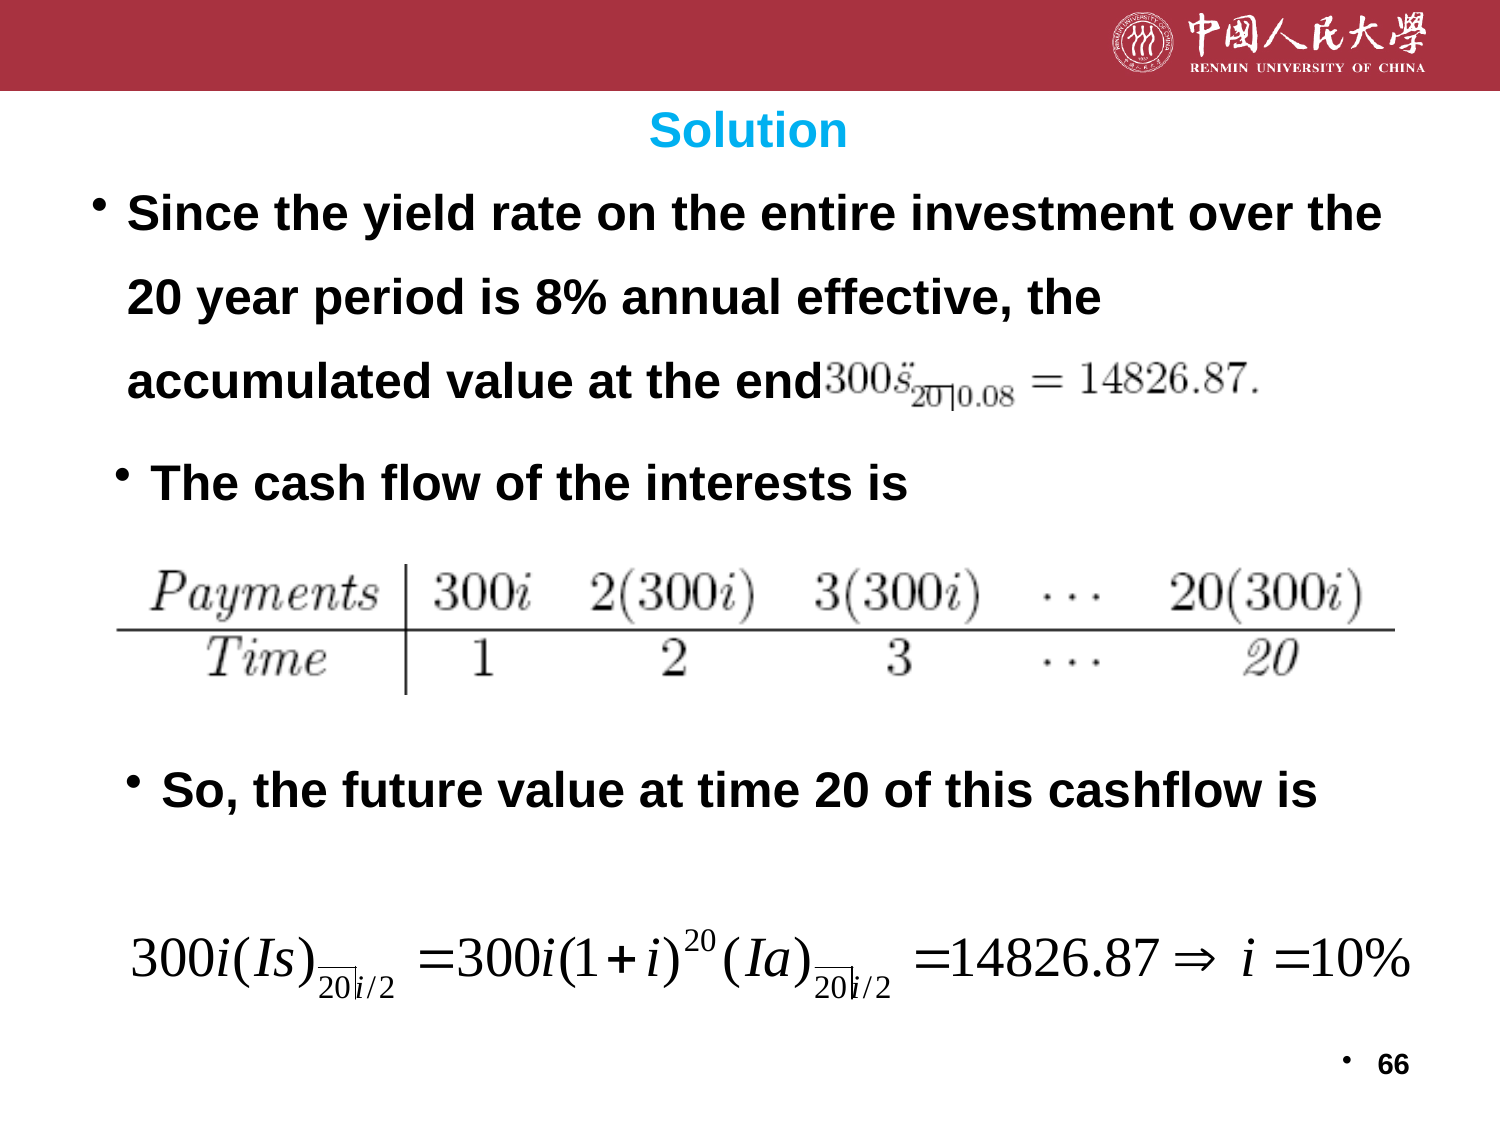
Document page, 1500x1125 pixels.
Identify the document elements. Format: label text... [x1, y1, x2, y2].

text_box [123, 915, 1424, 1011]
title Solution [100, 90, 1412, 148]
slide_number 66 [1074, 1024, 1425, 1103]
picture [0, 0, 1500, 91]
text_box The cash flow of the interests is [100, 419, 1436, 519]
text_box So, the future value at time 20 of this cashflow is [110, 726, 1334, 826]
picture [820, 351, 1272, 411]
text_box Since the yield rate on the entire investment over the 20 year period is 8% annual effective, the accumulated value at the end of 20 years is [76, 148, 1412, 416]
picture [107, 563, 1395, 695]
